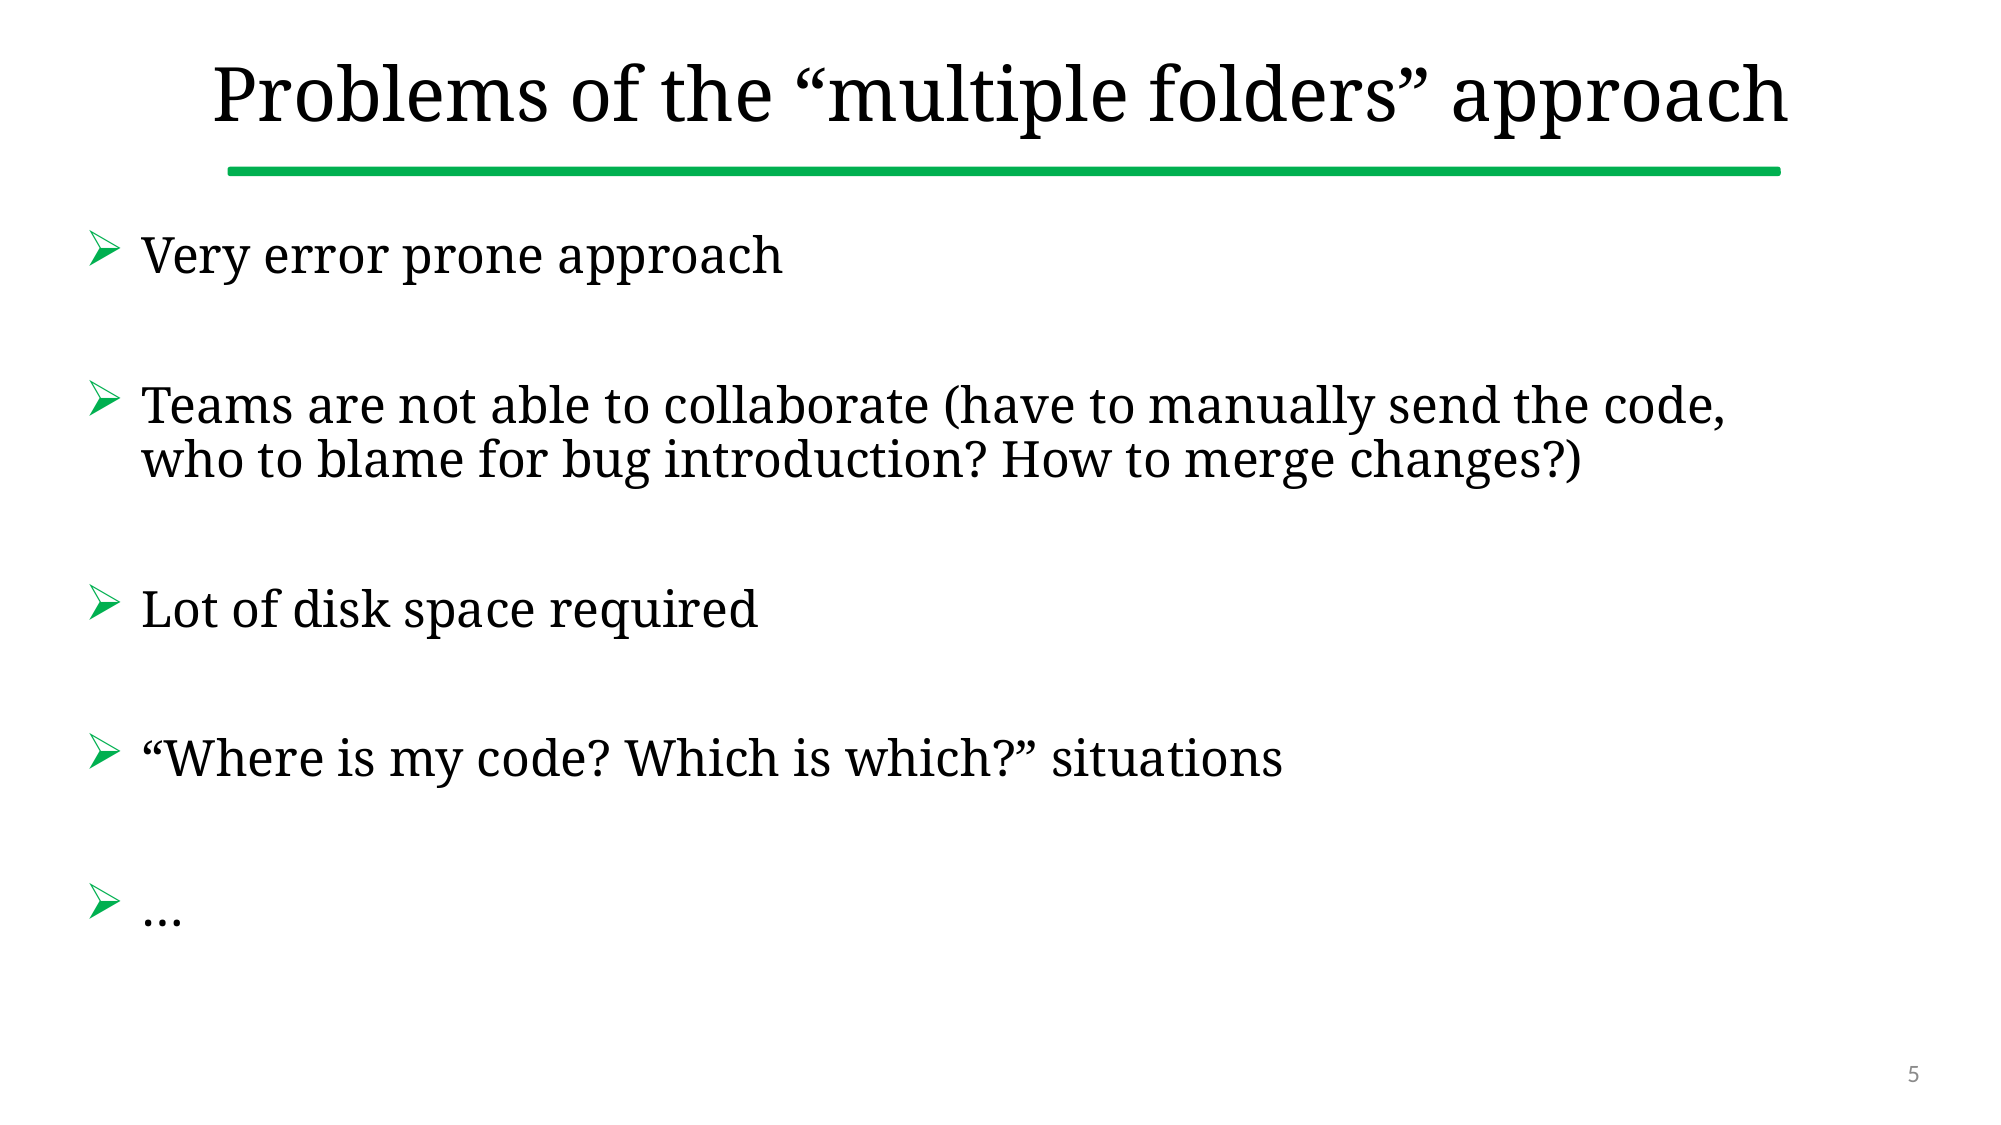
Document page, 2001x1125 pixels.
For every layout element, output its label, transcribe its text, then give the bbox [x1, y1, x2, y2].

title Problems of the “multiple folders” approach [70, 26, 1936, 168]
list Very error prone approach Teams are not able to collaborate (have to manually send the code, who to blame for bug introduction? How to merge changes?) Lot of disk space required “Where is my code? Which is which?” situations … [70, 223, 1838, 1045]
slide_number 5 [1412, 1042, 1936, 1103]
